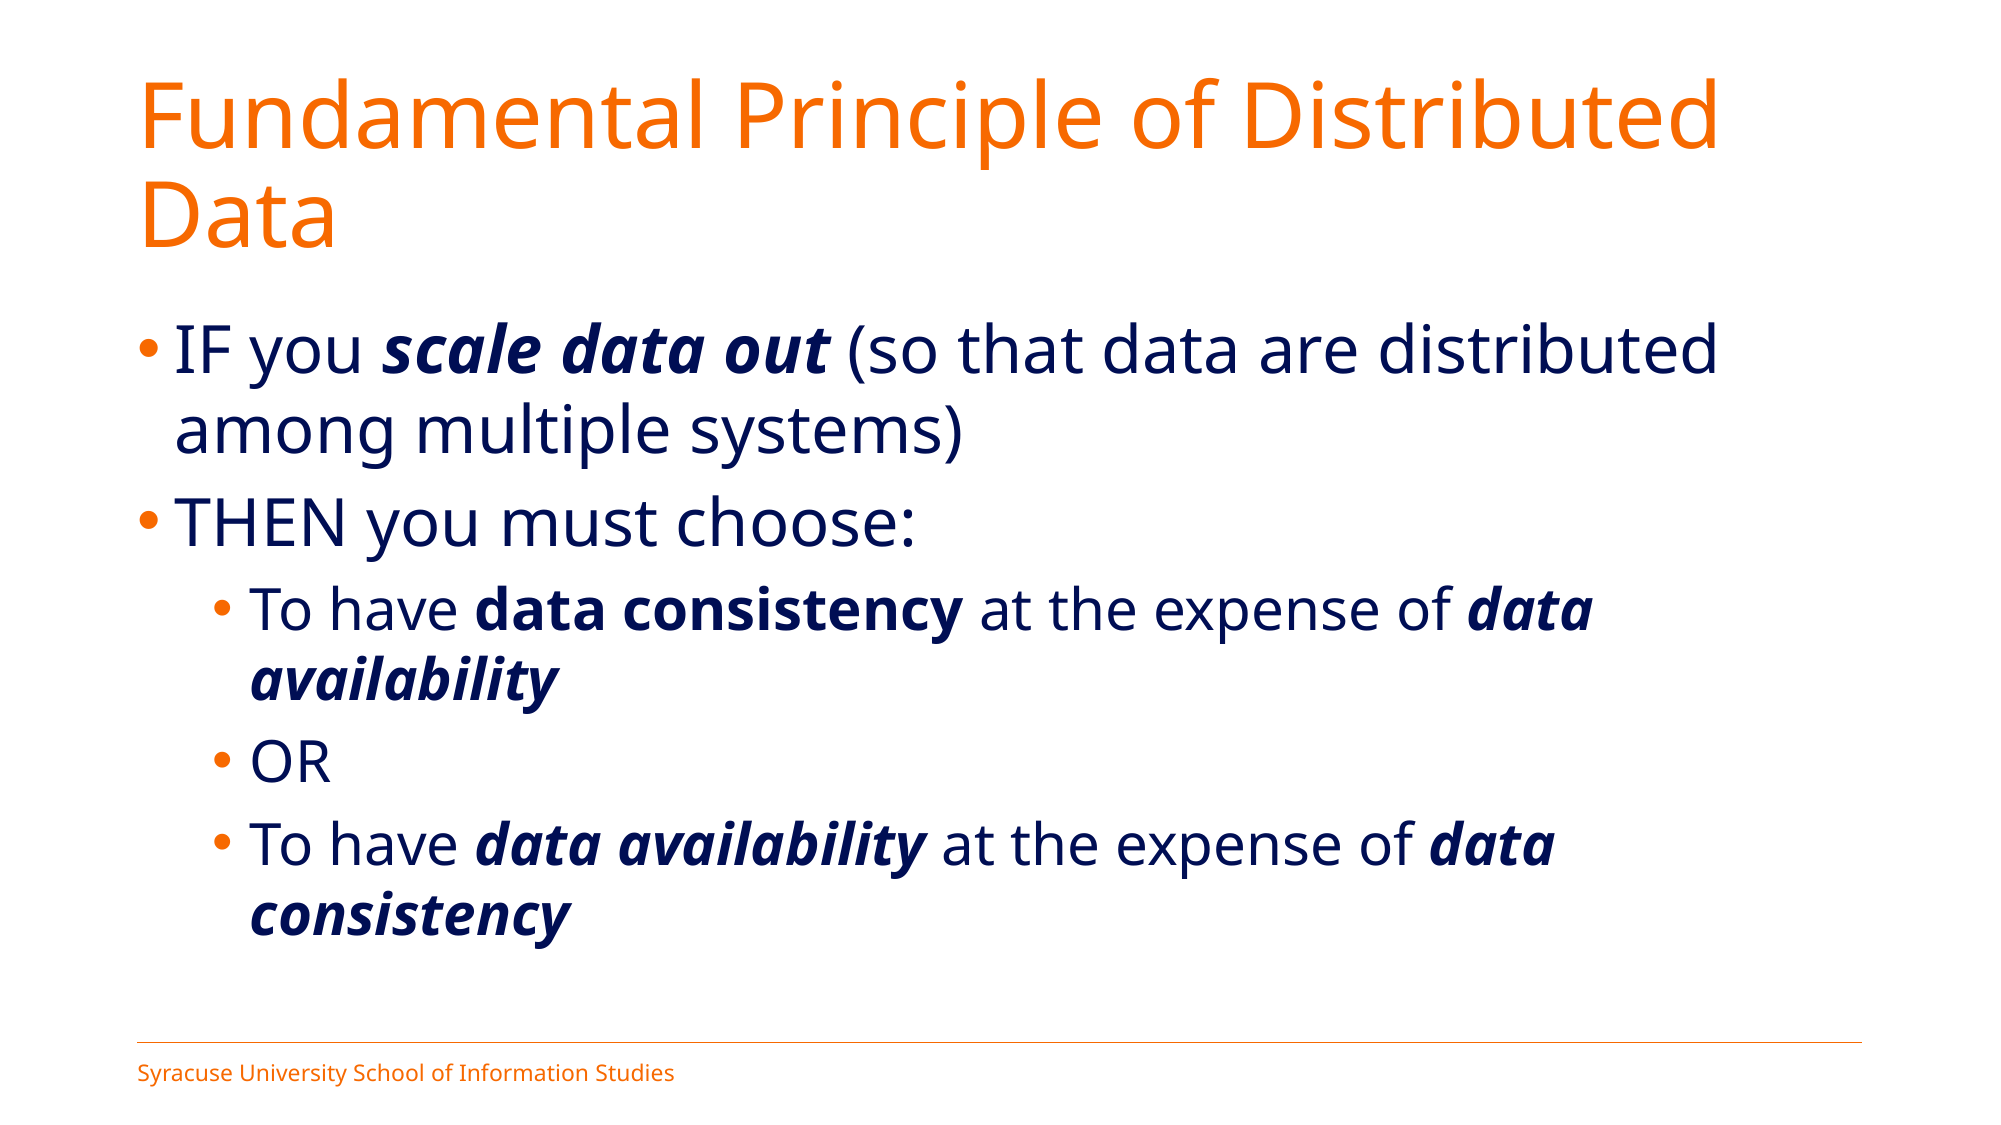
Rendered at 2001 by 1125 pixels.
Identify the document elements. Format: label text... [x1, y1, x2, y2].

list IF you scale data out (so that data are distributed among multiple systems) THEN you must choose: To have data consistency at the expense of data availability OR To have data availability at the expense of data consistency [137, 299, 1863, 1014]
title Fundamental Principle of Distributed Data [137, 59, 1863, 278]
